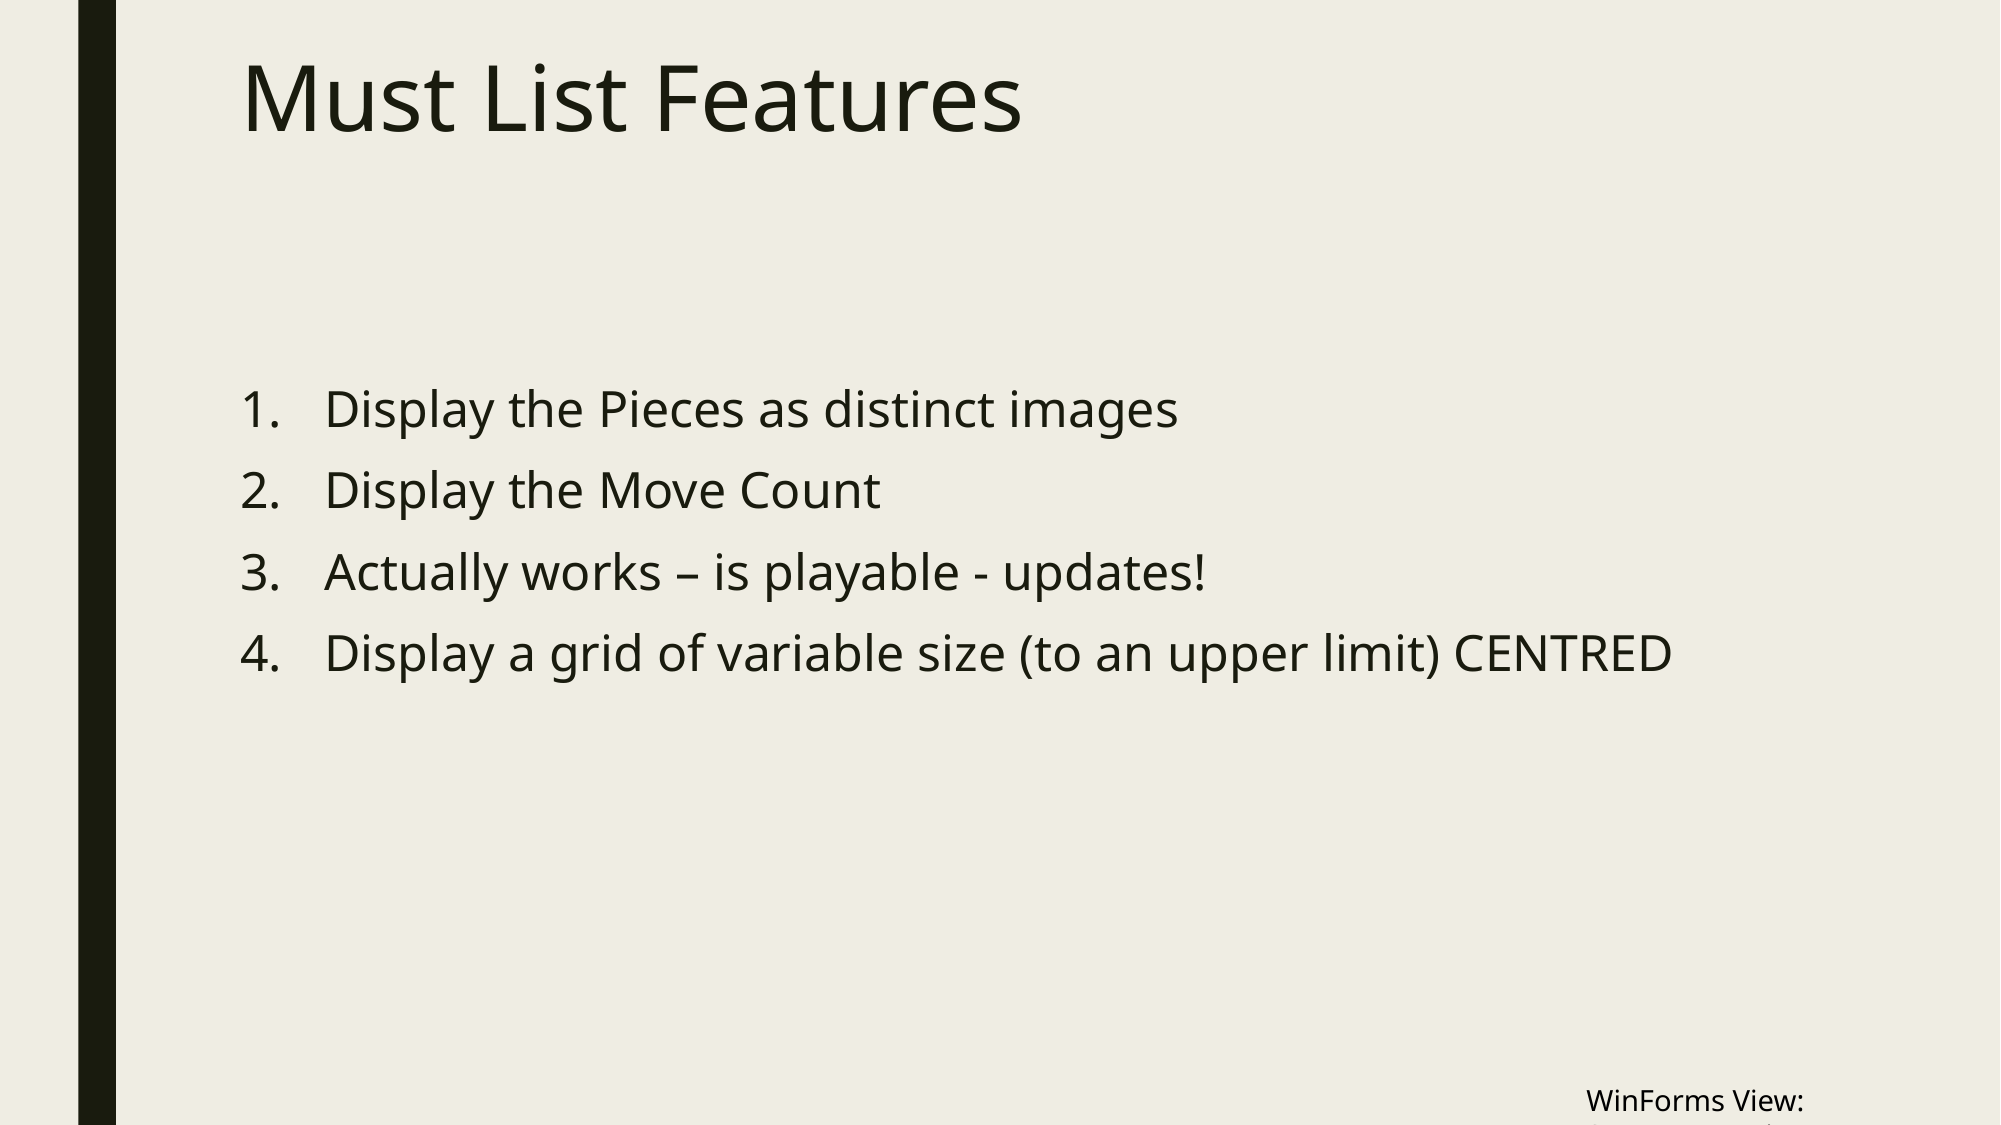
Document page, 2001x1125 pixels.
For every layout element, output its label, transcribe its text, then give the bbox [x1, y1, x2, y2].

list Display the Pieces as distinct images Display the Move Count Actually works – is playable - updates! Display a grid of variable size (to an upper limit) CENTRED [225, 375, 1800, 963]
title Must List Features [225, 46, 1800, 290]
text_box WinForms View: System.Drawing [1571, 1074, 2000, 1125]
